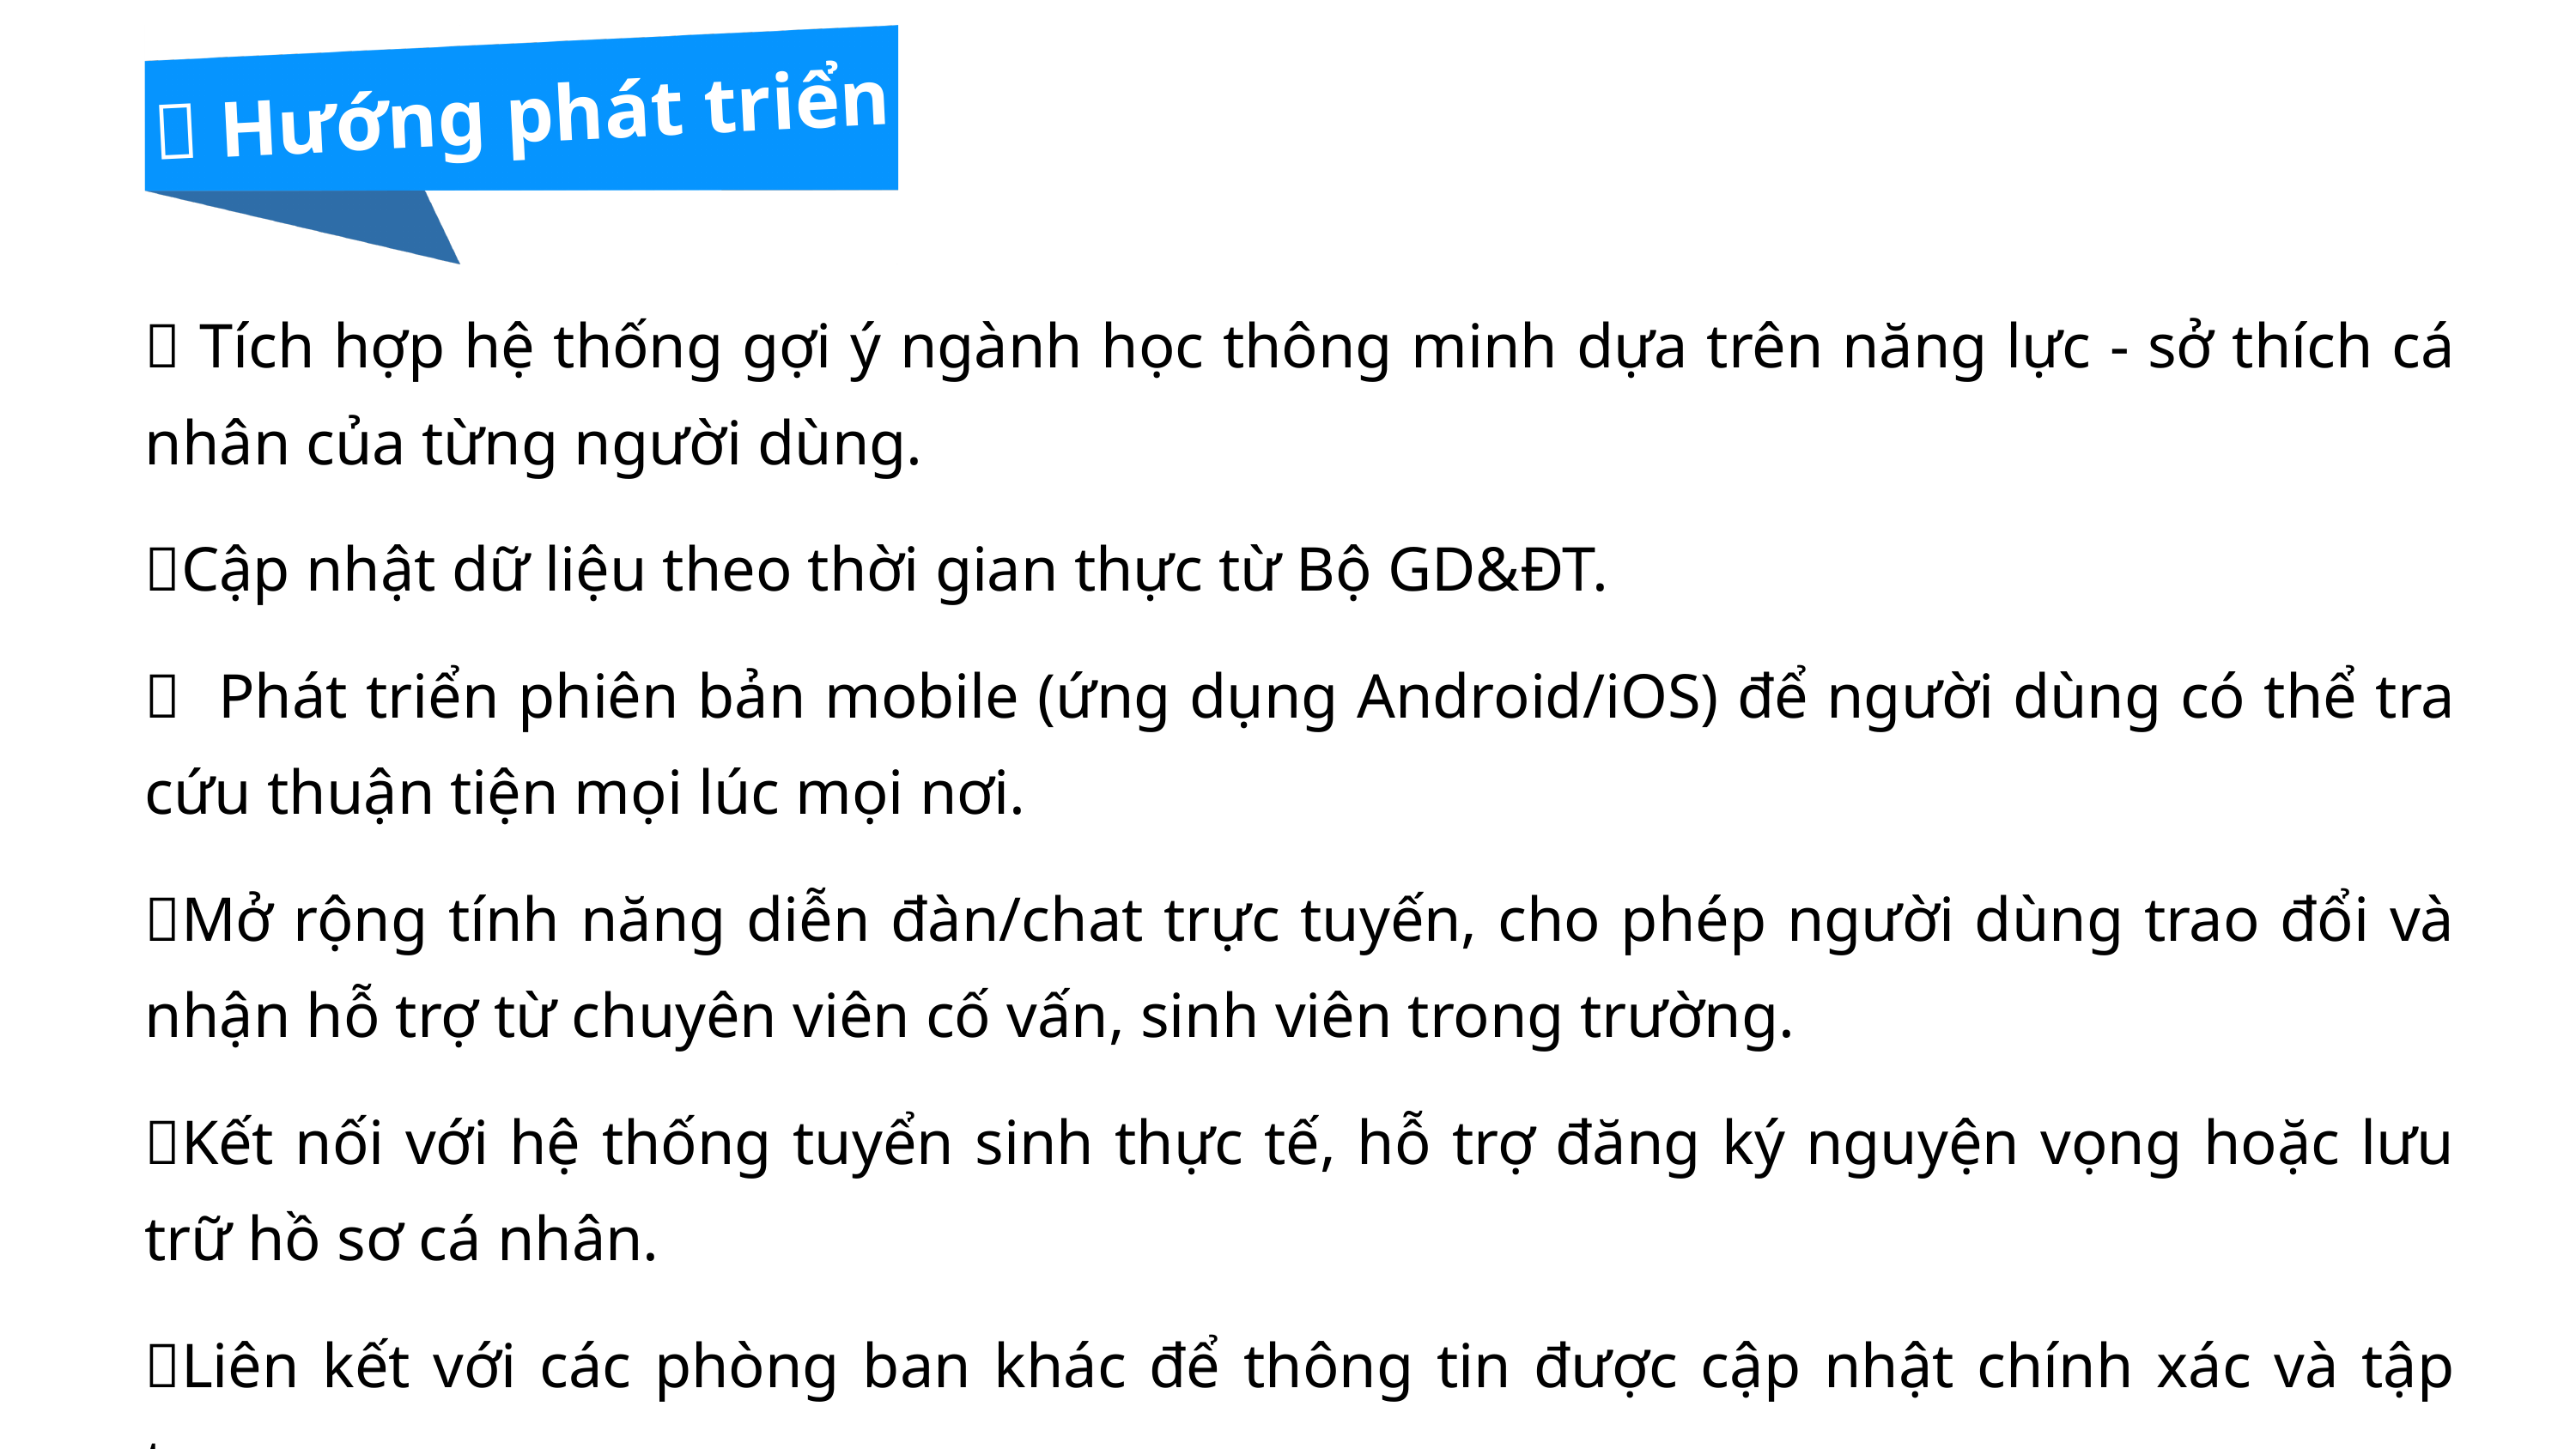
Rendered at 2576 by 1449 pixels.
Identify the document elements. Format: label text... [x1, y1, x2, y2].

text_box [144, 87, 899, 264]
text_box [144, 25, 899, 132]
text_box 🚀 Hướng phát triển [144, 32, 899, 176]
text_box 💡 Tích hợp hệ thống gợi ý ngành học thông minh dựa trên năng lực - sở thích cá nhân của từng người dùng. 🔄Cập nhật dữ liệu theo thời gian thực từ Bộ GD&ĐT. 📱 Phát triển phiên bản mobile (ứng dụng Android/iOS) để người dùng có thể tra cứu thuận tiện mọi lúc mọi nơi. 🌐Mở rộng tính năng diễn đàn/chat trực tuyến, cho phép người dùng trao đổi và nhận hỗ trợ từ chuyên viên cố vấn, sinh viên trong trường. 📝Kết nối với hệ thống tuyển sinh thực tế, hỗ trợ đăng ký nguyện vọng hoặc lưu trữ hồ sơ cá nhân. 🤝Liên kết với các phòng ban khác để thông tin được cập nhật chính xác và tập trung. [144, 283, 2458, 1449]
